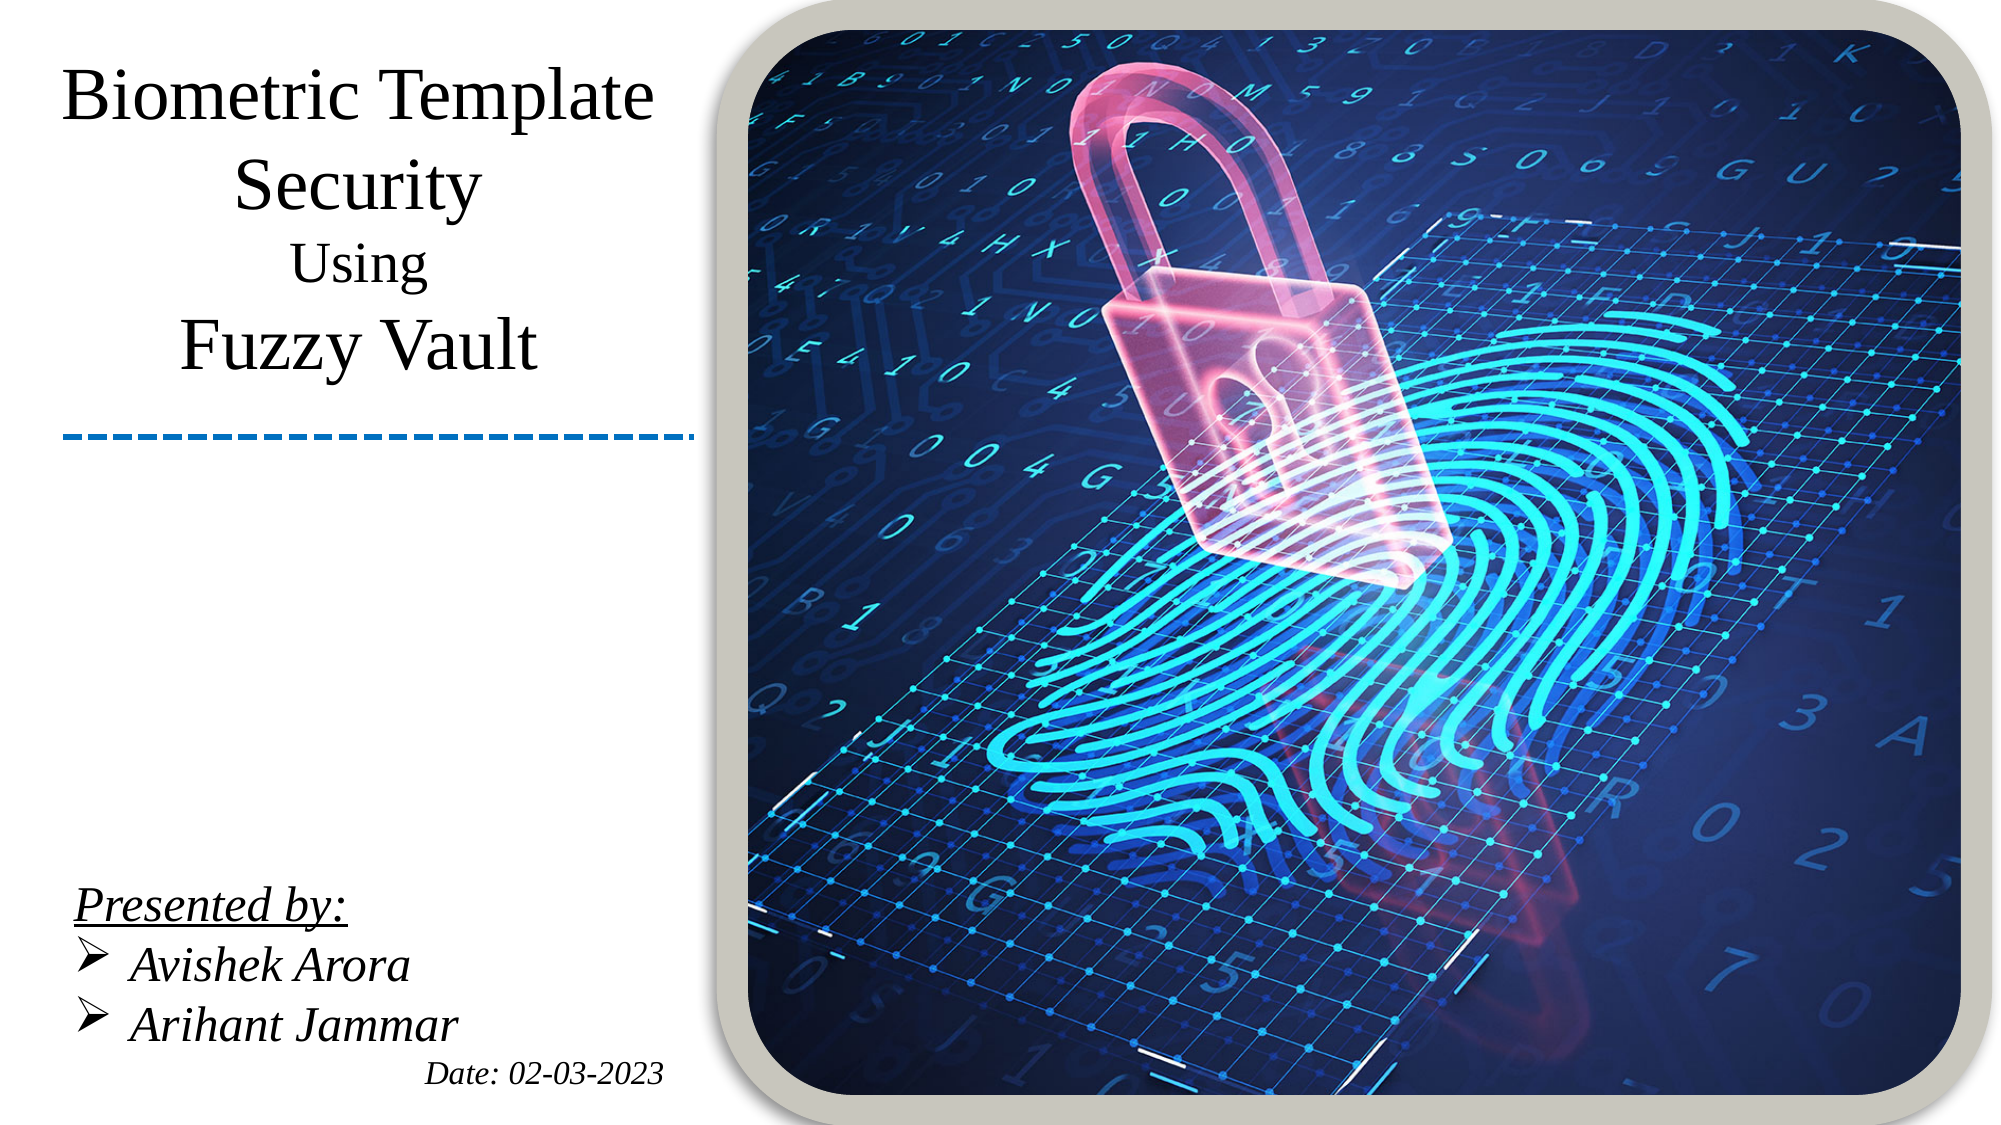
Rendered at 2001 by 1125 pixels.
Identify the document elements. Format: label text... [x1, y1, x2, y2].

picture [732, 14, 1977, 1111]
text_box Presented by: Avishek Arora Arihant Jammar Date: 02-03-2023 [58, 863, 680, 1099]
text_box Biometric Template Security Using Fuzzy Vault [23, 36, 695, 392]
